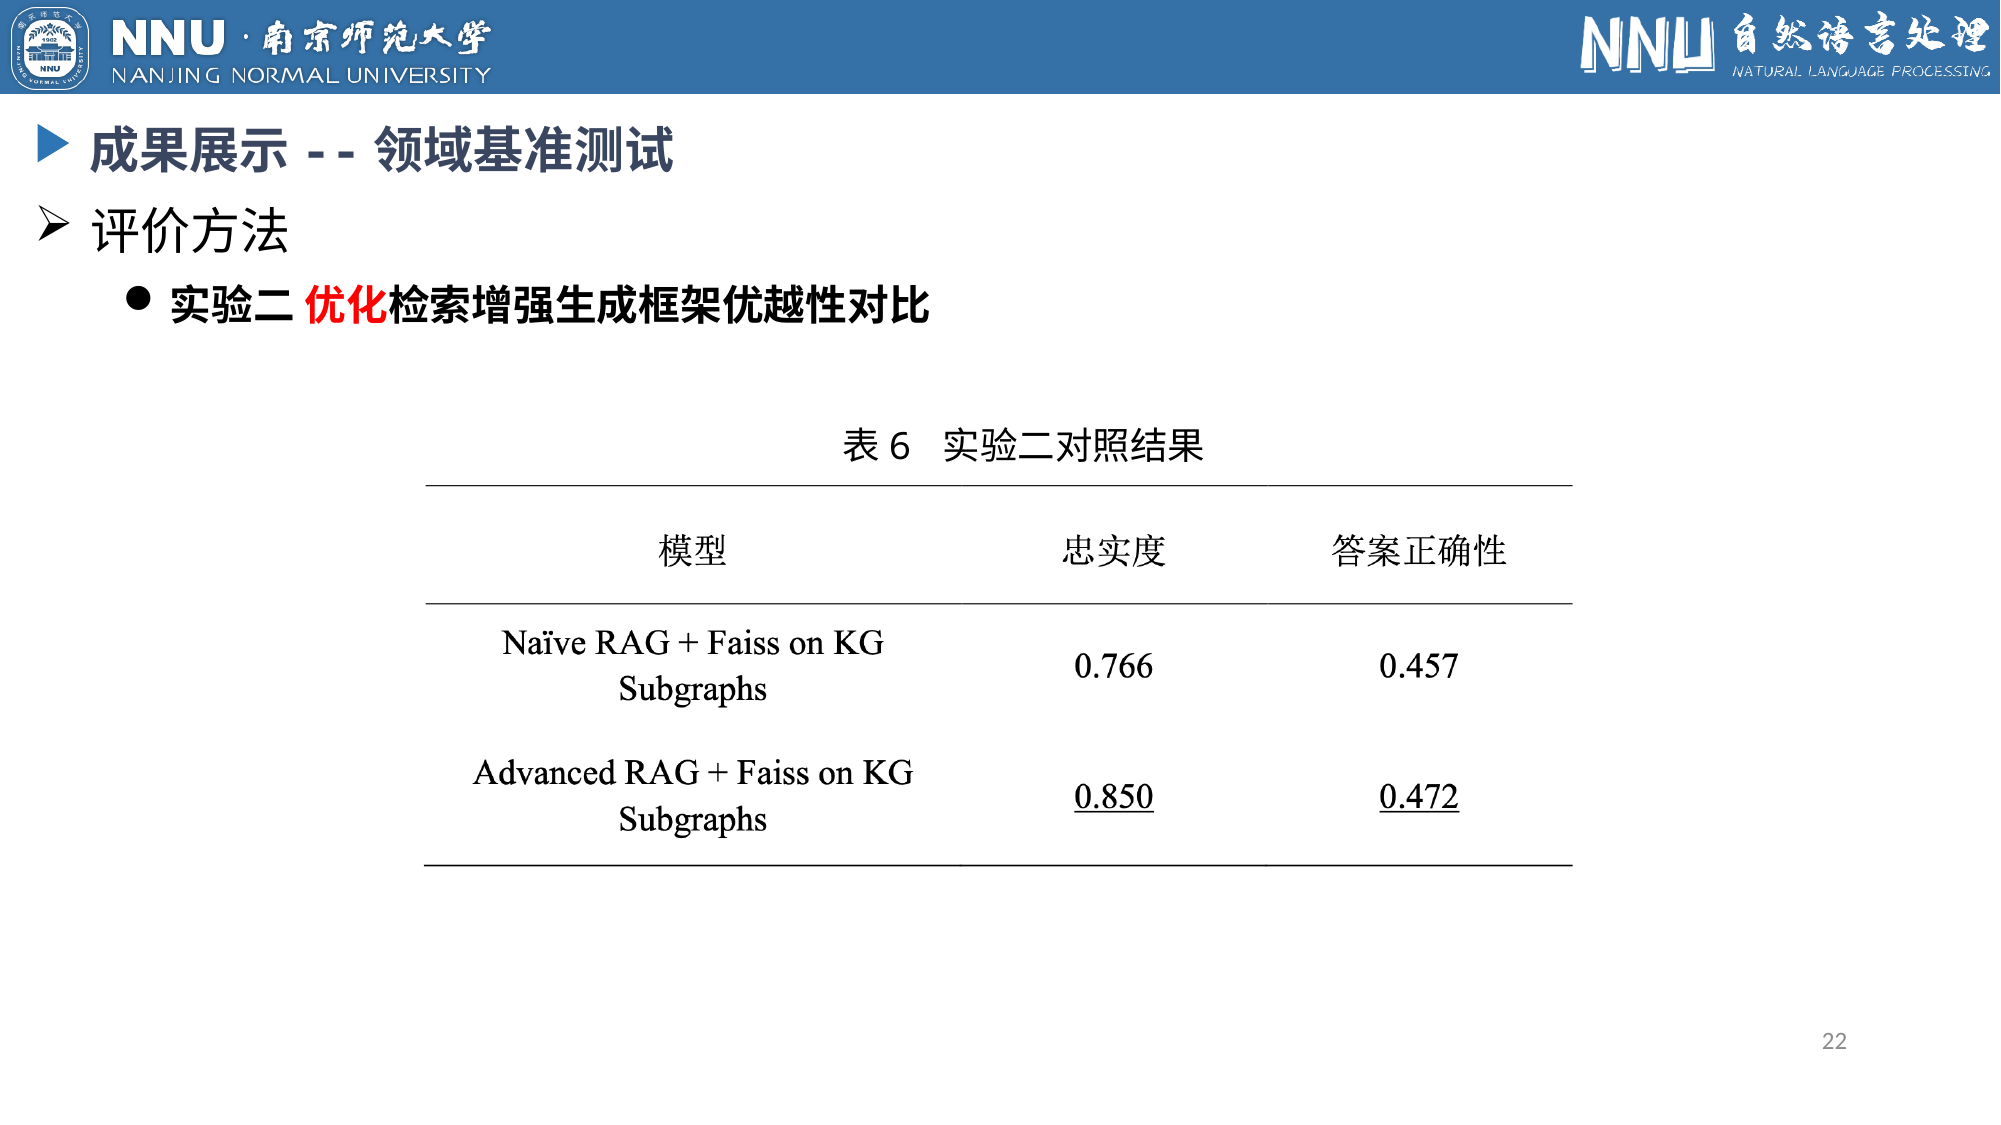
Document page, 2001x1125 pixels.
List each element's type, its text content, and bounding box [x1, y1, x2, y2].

text_box 实验二 优化检索增强生成框架优越性对比 [108, 270, 1892, 336]
picture [414, 470, 1586, 889]
text_box [36, 121, 72, 165]
picture [0, 0, 2001, 129]
text_box 表6 实验二对照结果 [827, 414, 1496, 470]
text_box 成果展示--领域基准测试 [78, 113, 764, 185]
slide_number 22 [1412, 1009, 1863, 1070]
text_box 评价方法 [19, 192, 1403, 275]
